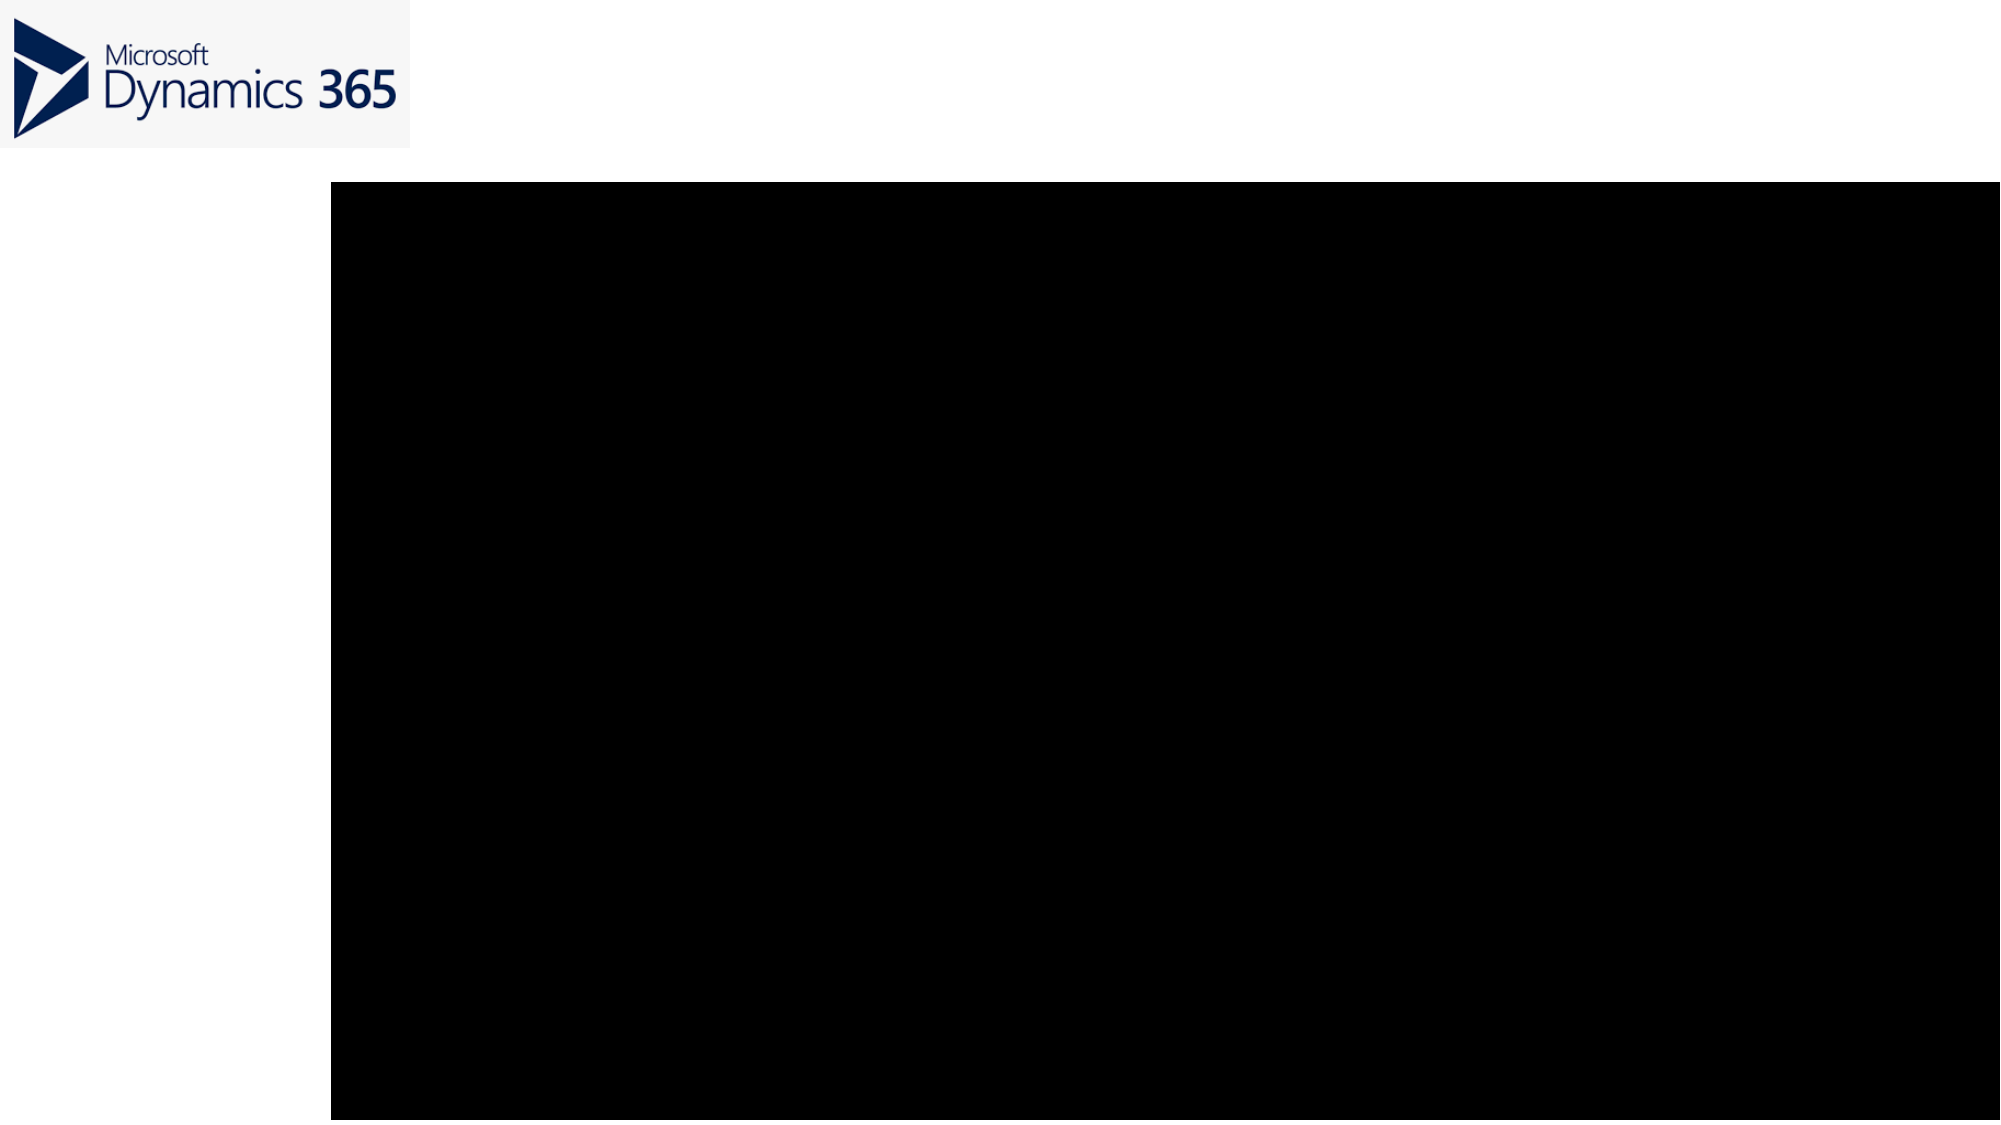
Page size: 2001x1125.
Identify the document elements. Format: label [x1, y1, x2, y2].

text_box [330, 181, 2000, 1121]
picture [0, 0, 410, 148]
